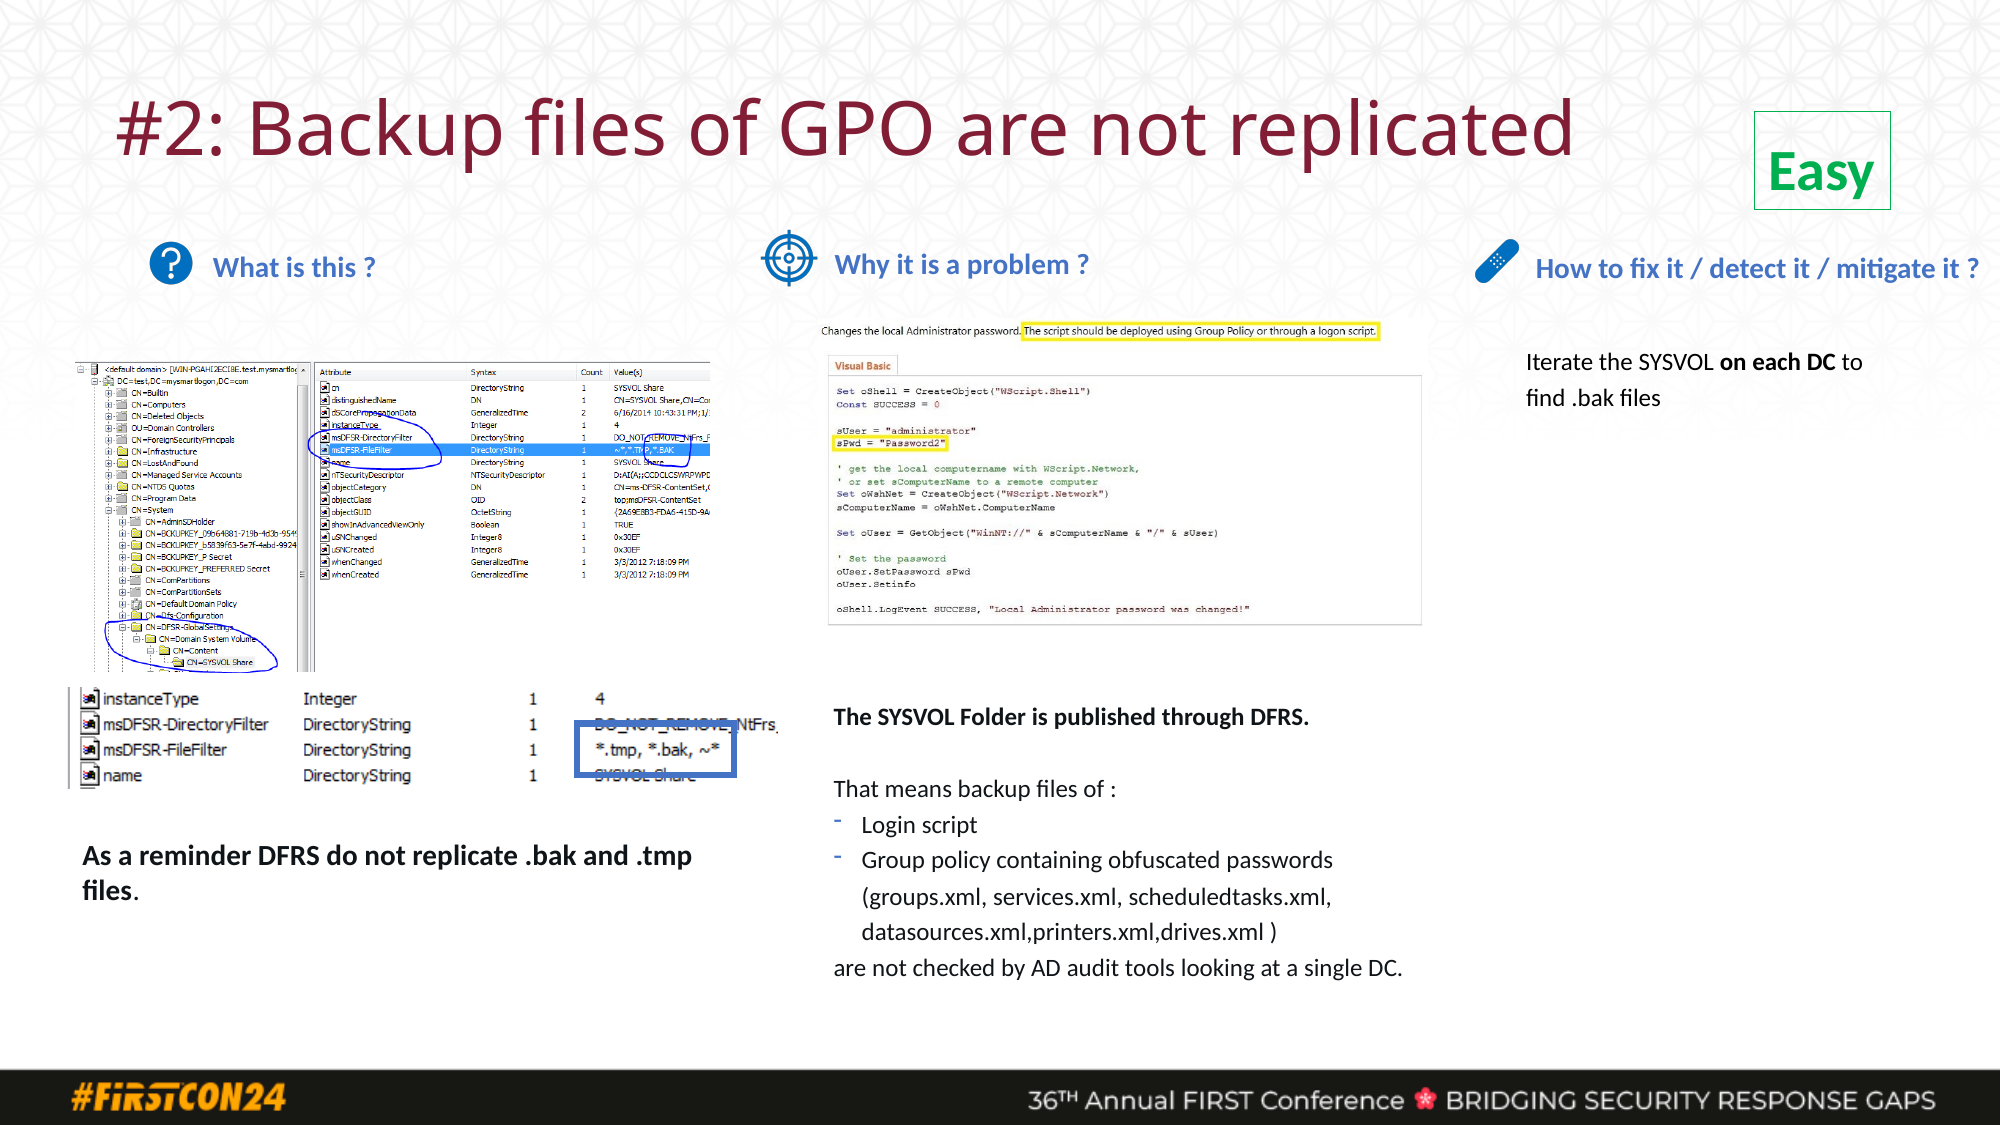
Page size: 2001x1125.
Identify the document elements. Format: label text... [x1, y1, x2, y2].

text_box Easy [1754, 111, 1891, 210]
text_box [144, 233, 393, 290]
text_box As a reminder DFRS do not replicate .bak and .tmp files. [67, 828, 738, 914]
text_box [67, 687, 778, 789]
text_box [756, 225, 1107, 291]
title #2: Backup files of GPO are not replicated [100, 72, 1905, 234]
picture [0, 0, 2000, 1125]
text_box Iterate the SYSVOL on each DC to find .bak files [1511, 332, 1911, 419]
text_box The SYSVOL Folder is published through DFRS. That means backup files of : Login script Group policy containing obfuscated passwords (groups.xml, services.xml, scheduledtasks.xml, datasources.xml,printers.xml,drives.xml ) are not checked by AD audit tools looking at a single DC. [818, 687, 1428, 989]
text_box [1470, 234, 1998, 290]
